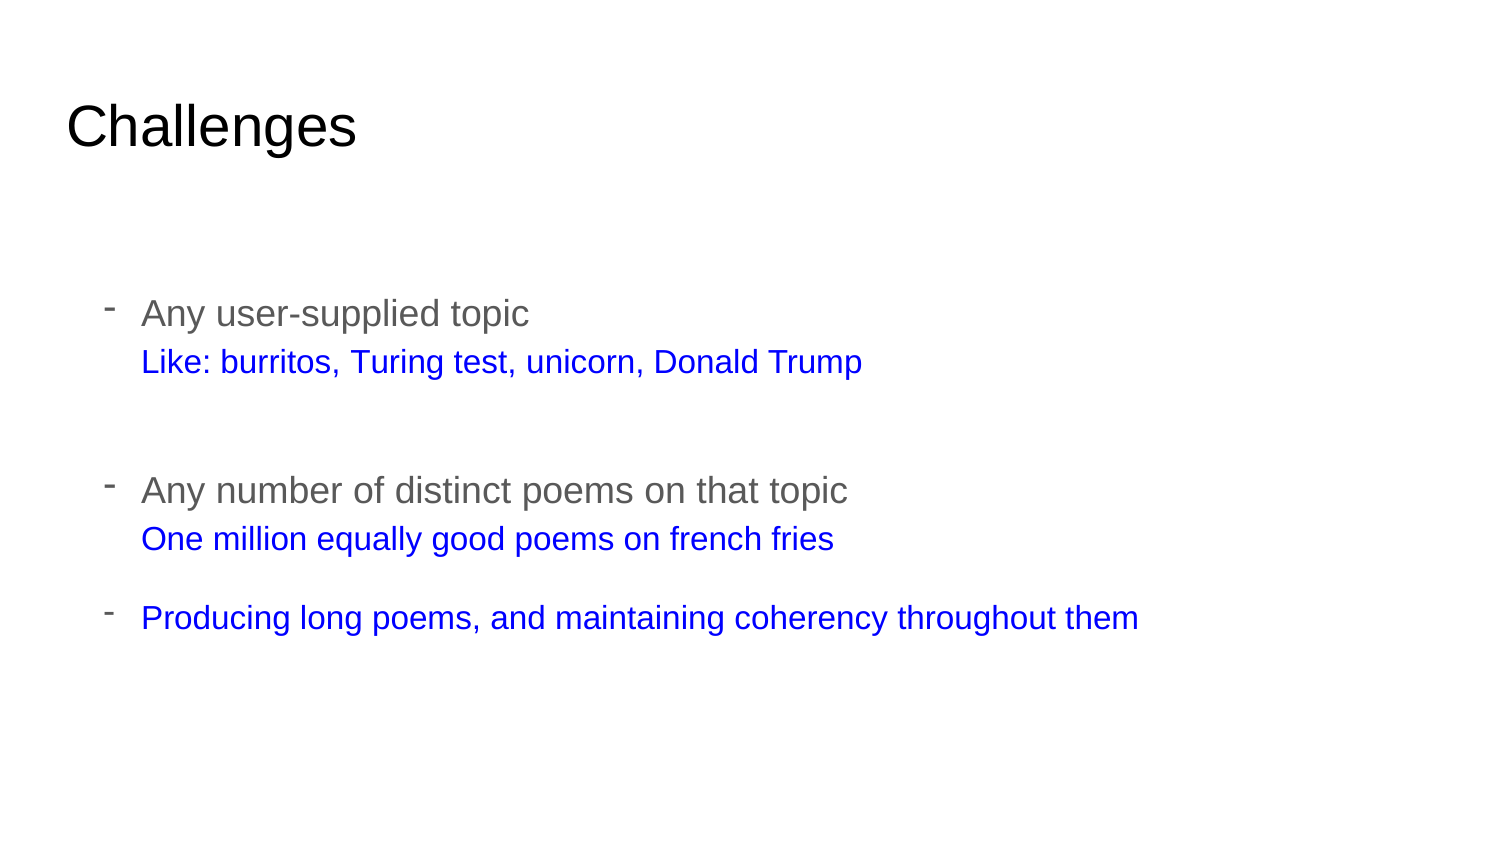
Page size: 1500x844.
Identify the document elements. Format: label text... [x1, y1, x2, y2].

list Any user-supplied topic Like: burritos, Turing test, unicorn, Donald Trump Any number of distinct poems on that topic One million equally good poems on french fries Producing long poems, and maintaining coherency throughout them [51, 189, 1226, 750]
title Challenges [51, 72, 1449, 167]
